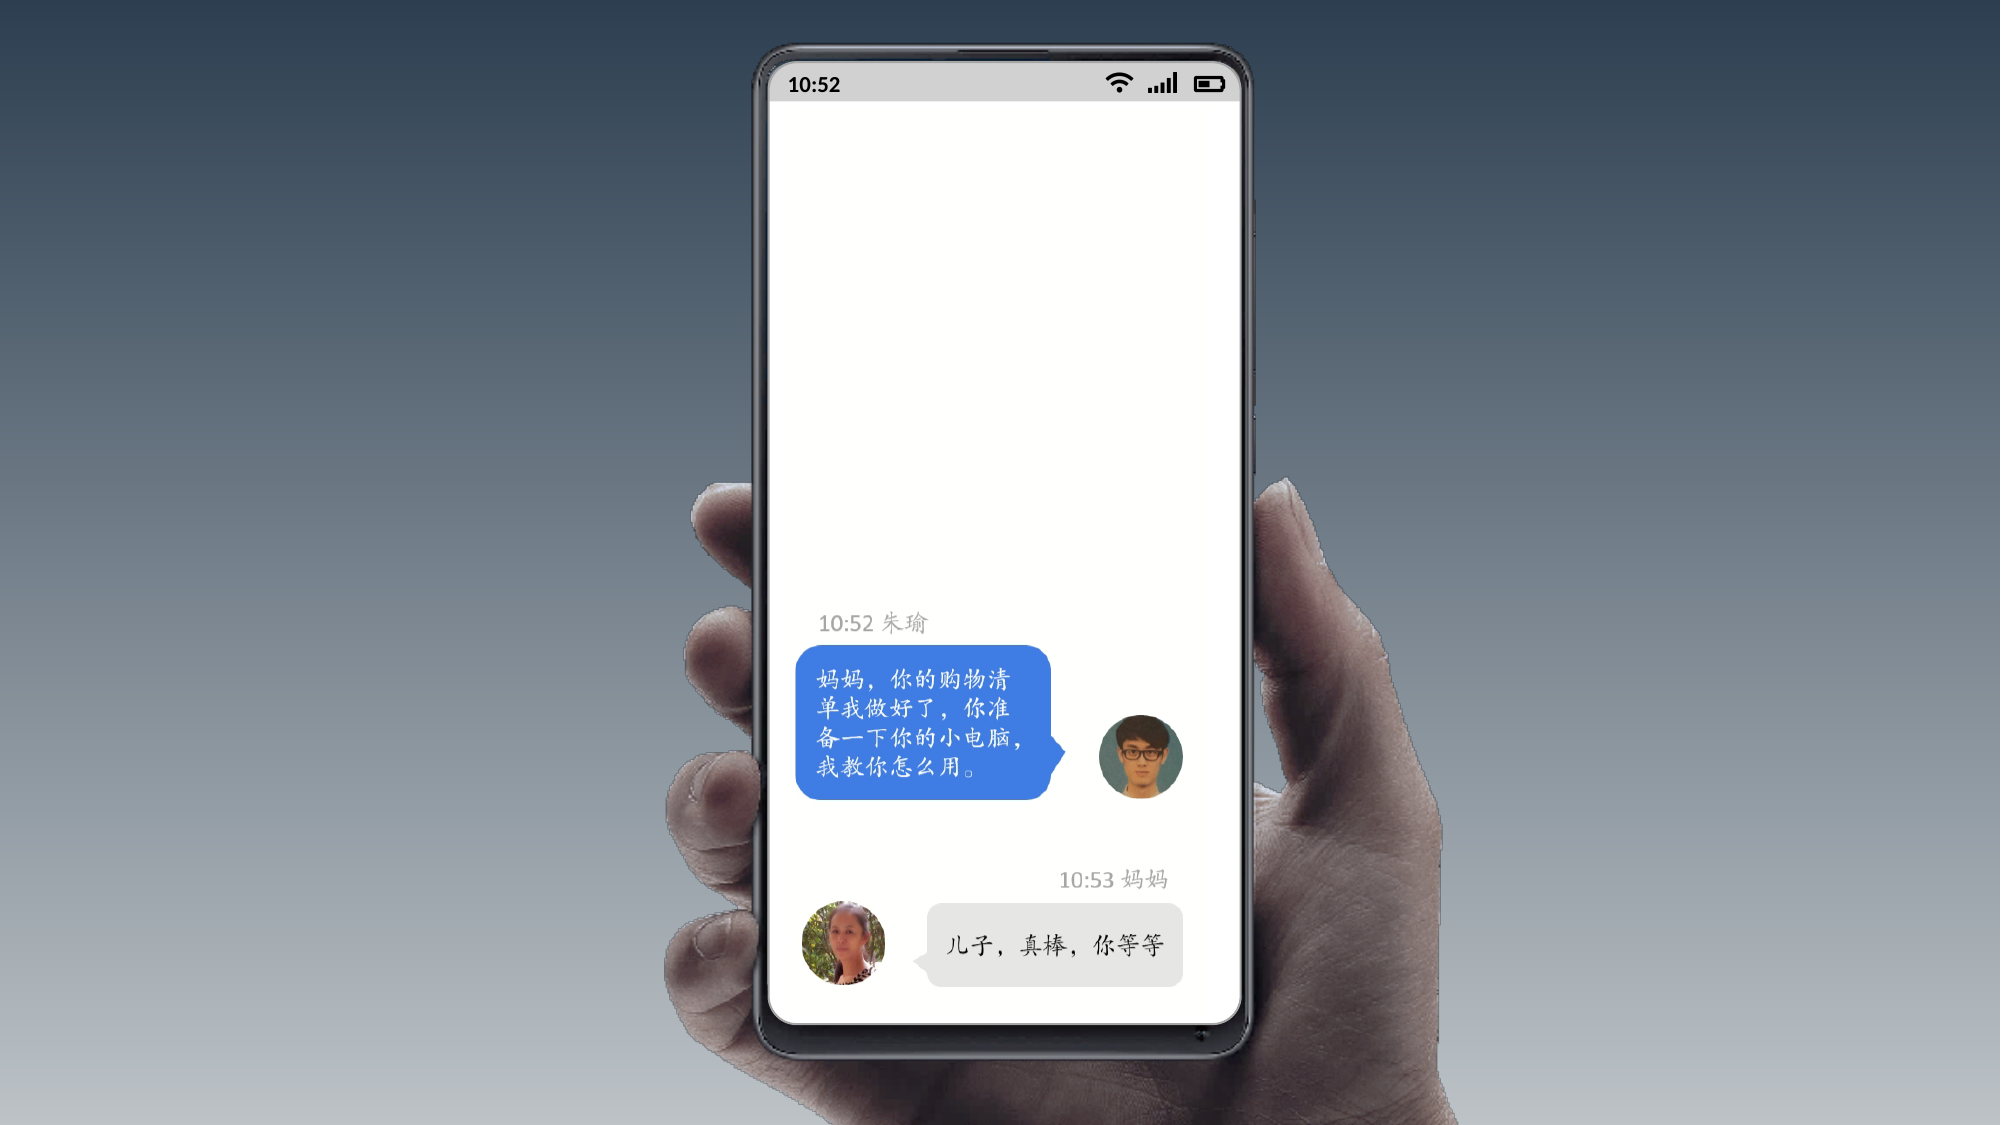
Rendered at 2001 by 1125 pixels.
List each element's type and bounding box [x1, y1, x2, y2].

picture [663, 40, 1535, 1125]
text_box [788, 107, 1212, 1018]
